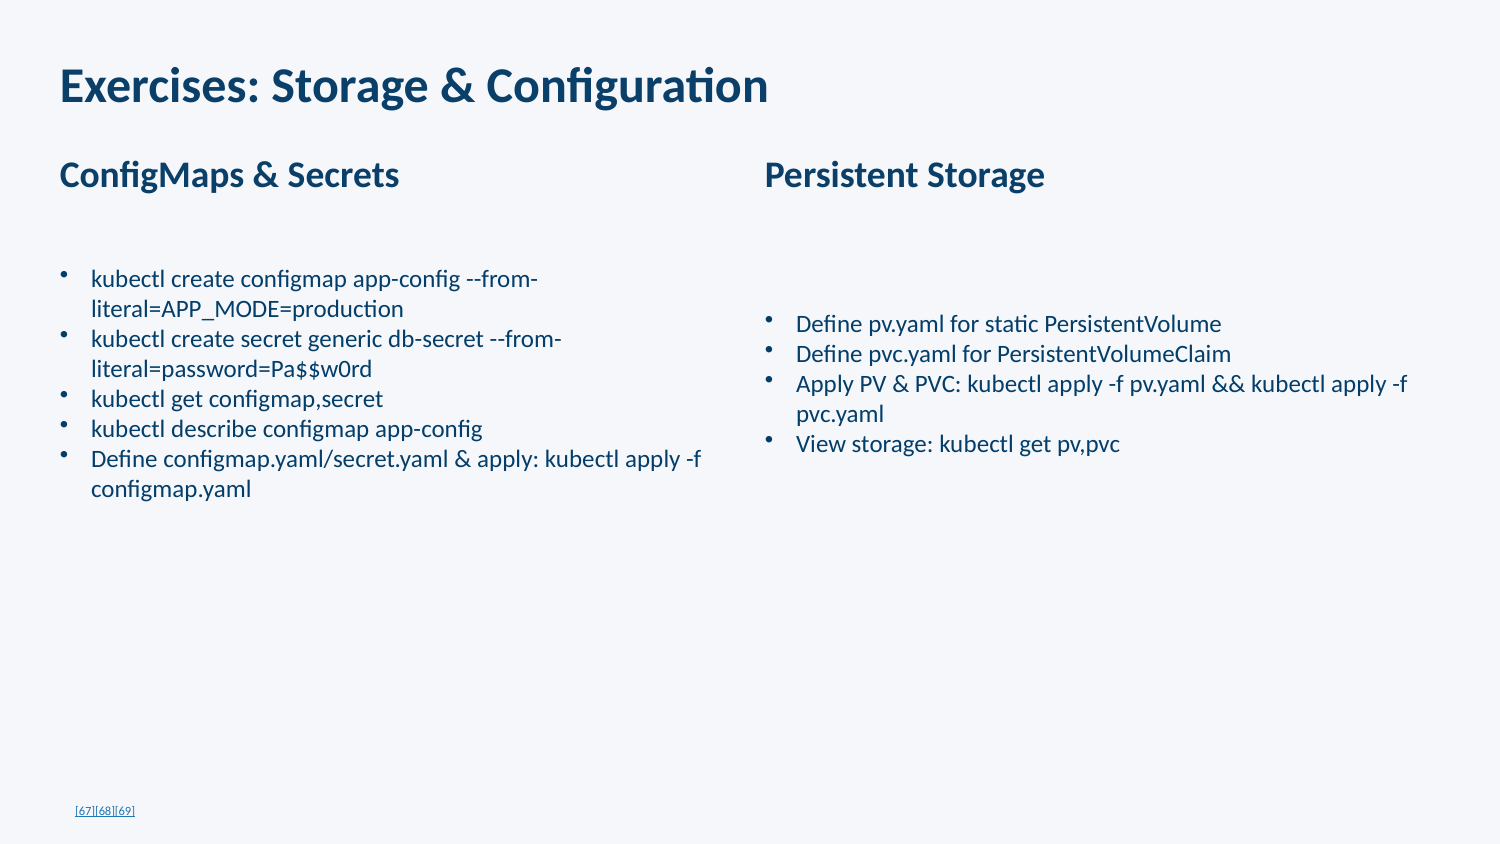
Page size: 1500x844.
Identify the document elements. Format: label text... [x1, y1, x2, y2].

text_box Exercises: Storage & Configuration [44, 37, 1455, 128]
text_box kubectl create configmap app-config --from-literal=APP_MODE=production kubectl create secret generic db-secret --from-literal=password=Pa$$w0rd kubectl get configmap,secret kubectl describe configmap app-config Define configmap.yaml/secret.yaml & apply: kubectl apply -f configmap.yaml [44, 194, 720, 570]
text_box Define pv.yaml for static PersistentVolume Define pvc.yaml for PersistentVolumeClaim Apply PV & PVC: kubectl apply -f pv.yaml && kubectl apply -f pvc.yaml View storage: kubectl get pv,pvc [749, 194, 1425, 570]
text_box Persistent Storage [749, 149, 1425, 194]
text_box ConfigMaps & Secrets [44, 149, 720, 194]
text_box [67][68][69] [74, 798, 1425, 822]
